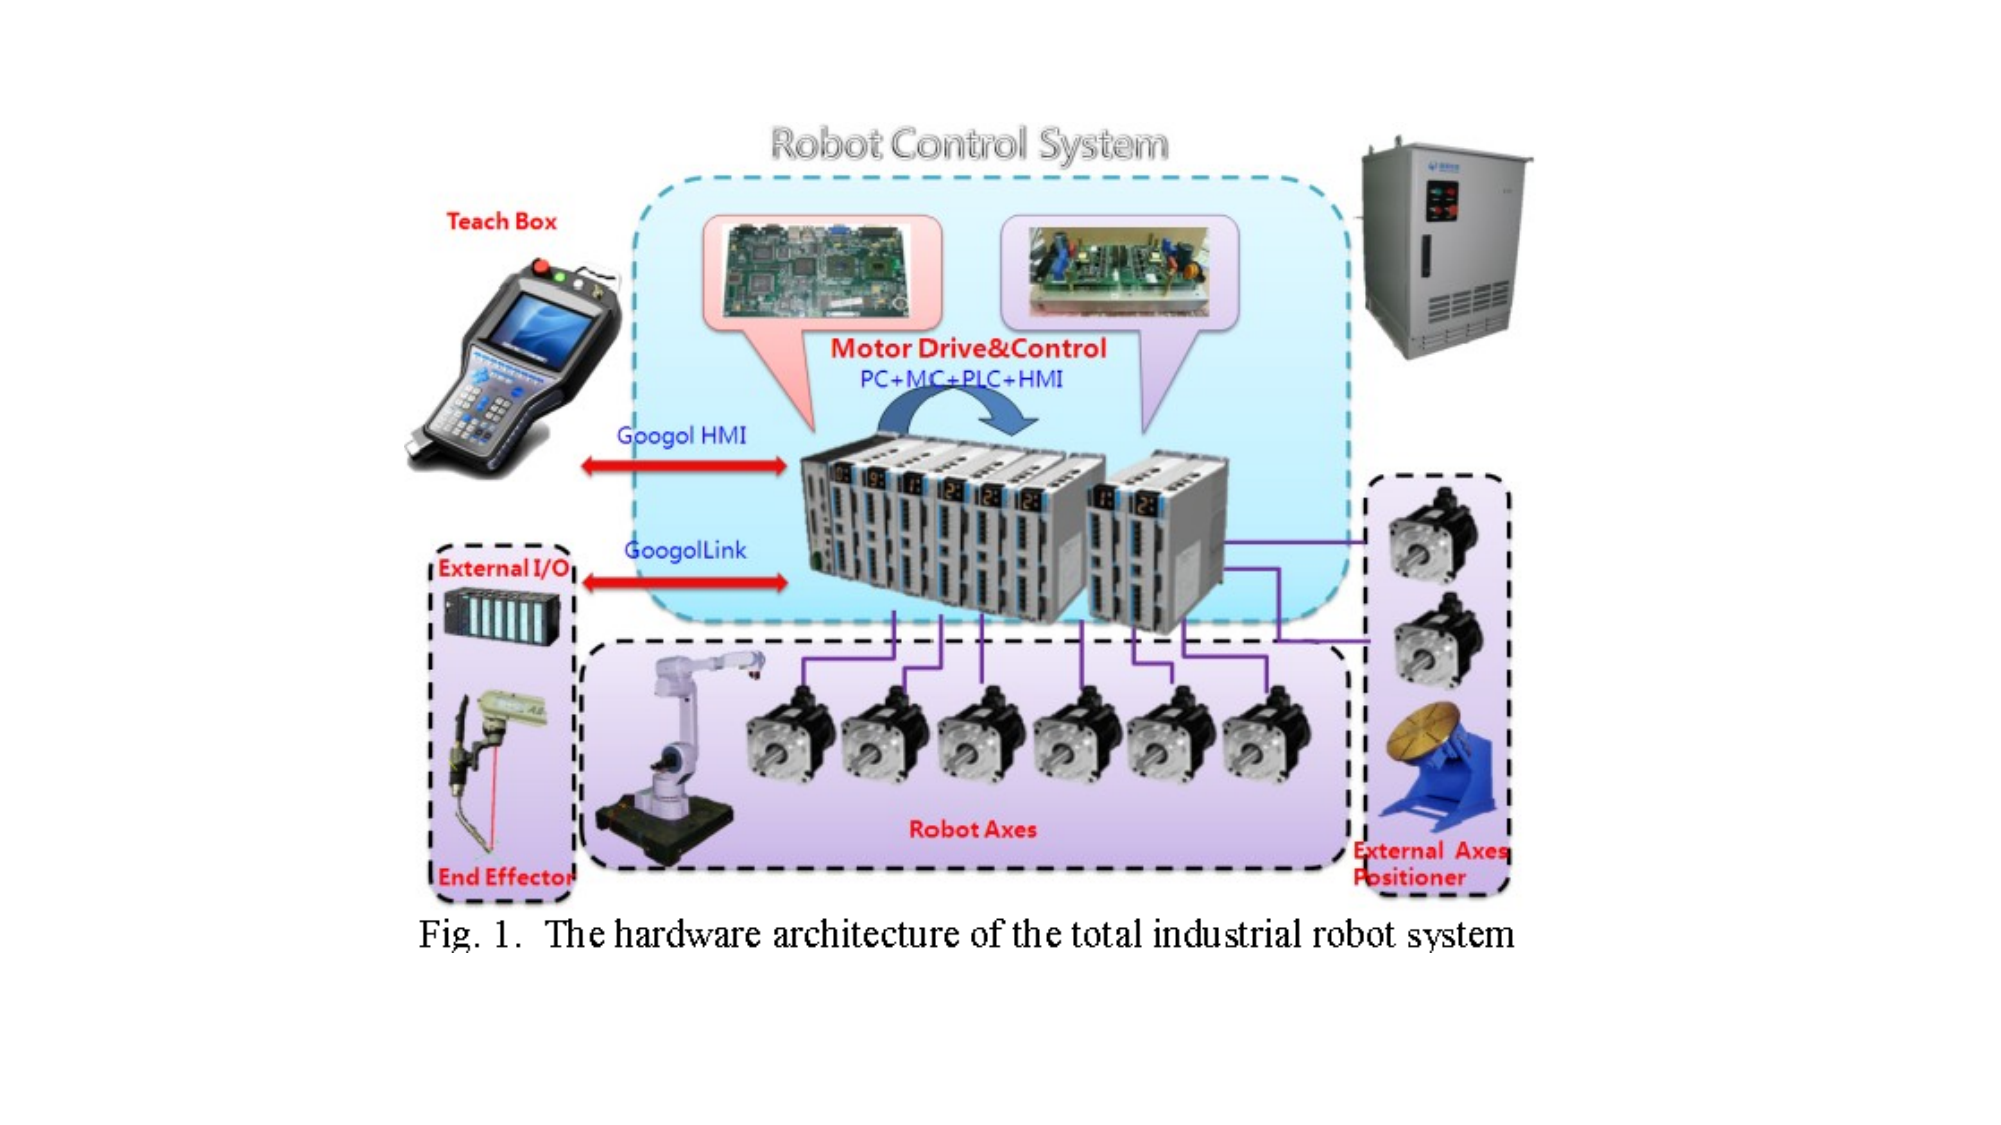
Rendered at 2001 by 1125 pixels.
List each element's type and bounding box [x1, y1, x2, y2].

picture [404, 122, 1536, 953]
